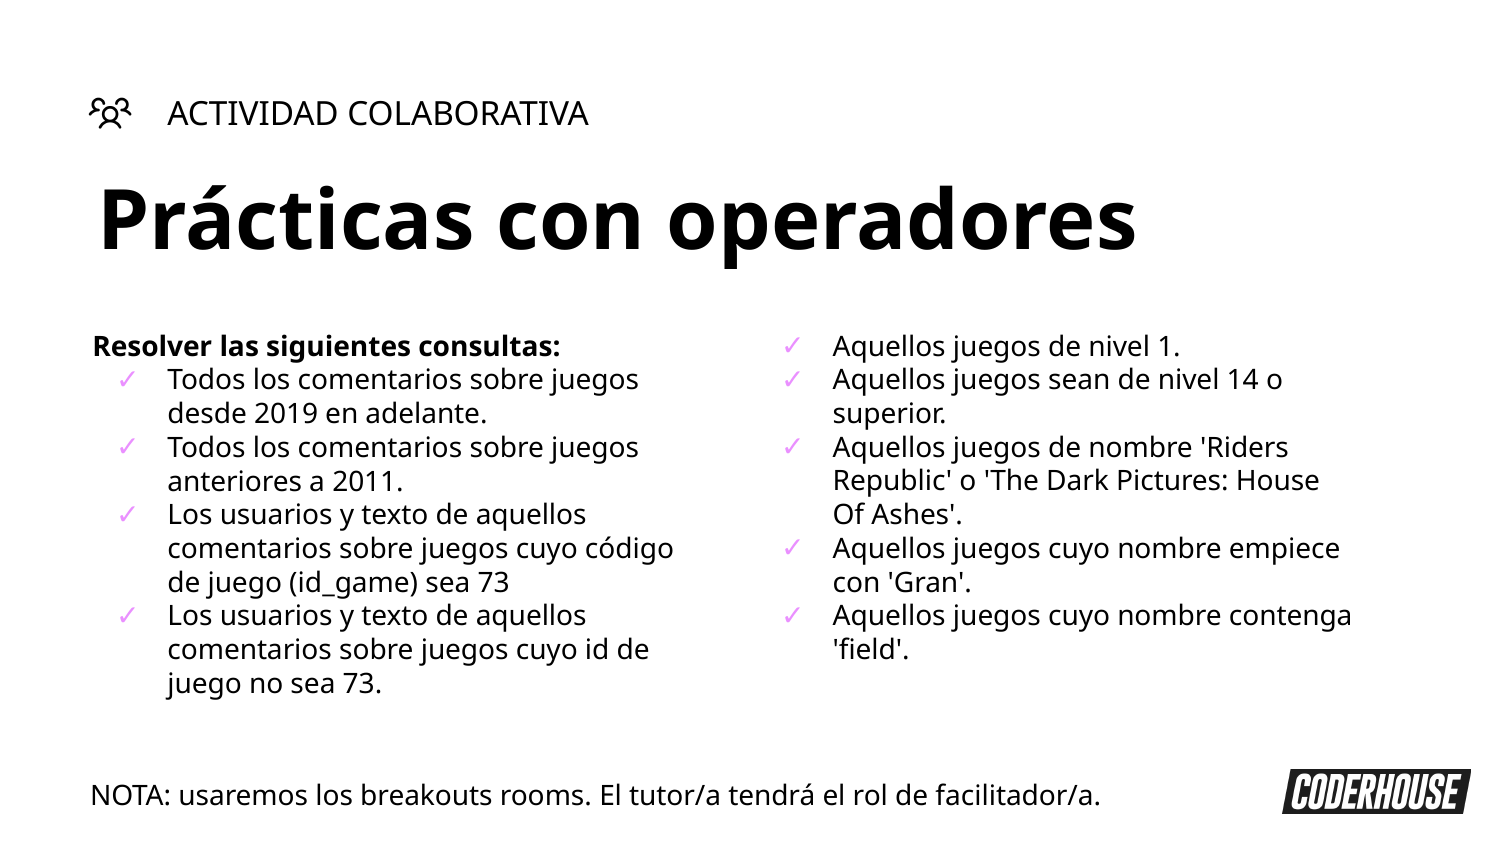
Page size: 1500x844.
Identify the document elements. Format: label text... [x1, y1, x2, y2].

picture [1281, 769, 1471, 814]
text_box Aquellos juegos de nivel 1. Aquellos juegos sean de nivel 14 o superior. Aquellos juegos de nombre 'Riders Republic' o 'The Dark Pictures: House Of Ashes'. Aquellos juegos cuyo nombre empiece con 'Gran'. Aquellos juegos cuyo nombre contenga 'field'. [742, 312, 1372, 681]
text_box Prácticas con operadores [82, 162, 1282, 283]
text_box ACTIVIDAD COLABORATIVA [152, 76, 632, 147]
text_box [74, 76, 146, 148]
text_box Resolver las siguientes consultas: Todos los comentarios sobre juegos desde 2019 en adelante. Todos los comentarios sobre juegos anteriores a 2011. Los usuarios y texto de aquellos comentarios sobre juegos cuyo código de juego (id_game) sea 73 Los usuarios y texto de aquellos comentarios sobre juegos cuyo id de juego no sea 73. [77, 312, 707, 714]
text_box NOTA: usaremos los breakouts rooms. El tutor/a tendrá el rol de facilitador/a. [75, 762, 1233, 827]
